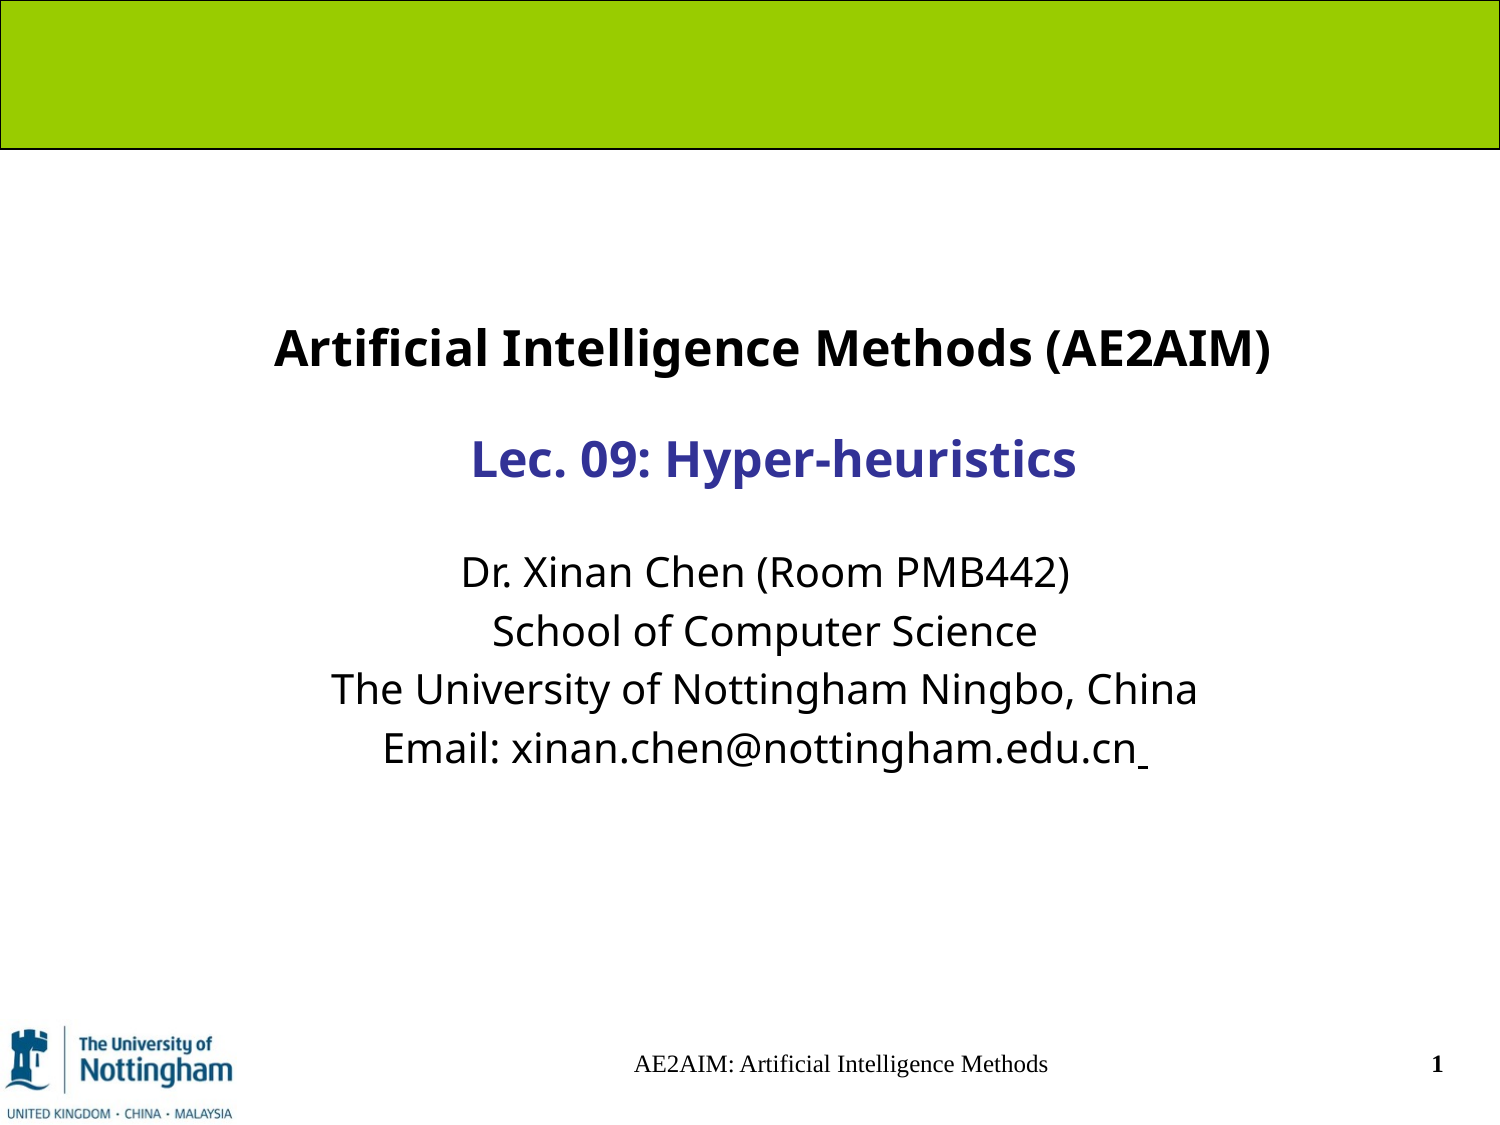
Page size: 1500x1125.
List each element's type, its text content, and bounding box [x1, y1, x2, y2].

text_box Dr. Xinan Chen (Room PMB442) School of Computer Science The University of Nottingham Ningbo, China Email: xinan.chen@nottingham.edu.cn [206, 538, 1324, 913]
picture [0, 1019, 237, 1125]
slide_number 1 [1293, 1039, 1460, 1118]
footer AE2AIM: Artificial Intelligence Methods [430, 1039, 1259, 1118]
list Artificial Intelligence Methods (AE2AIM) Lec. 09: Hyper-heuristics [123, 278, 1424, 528]
